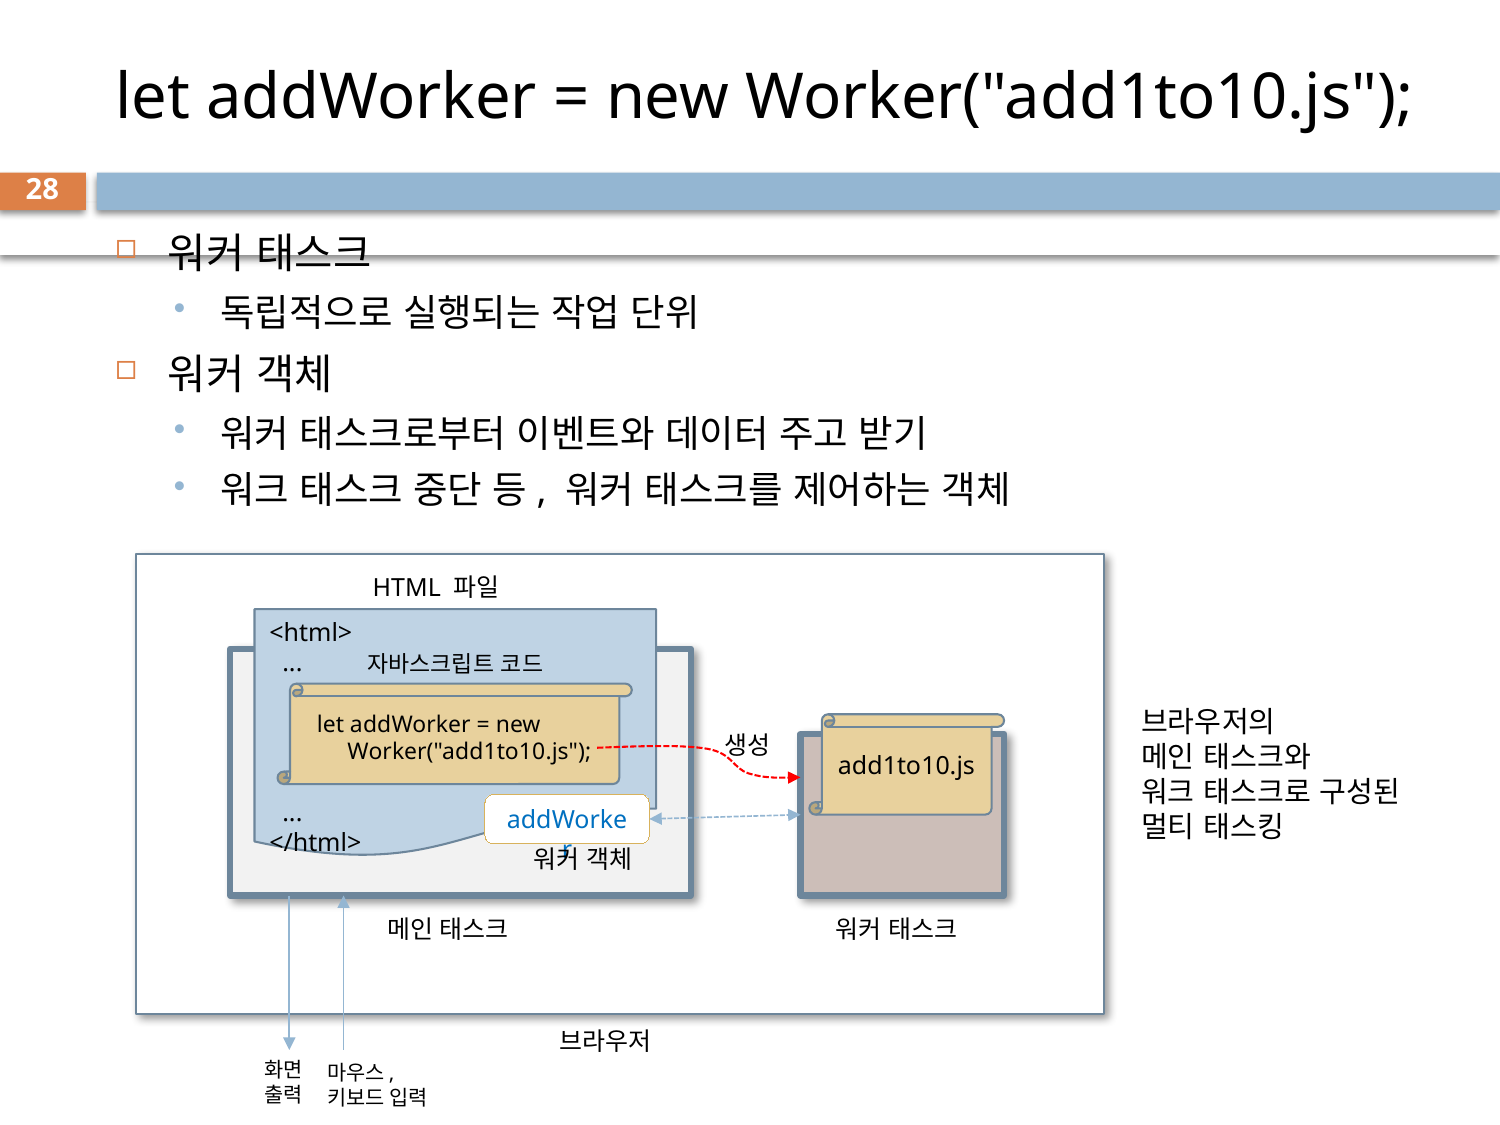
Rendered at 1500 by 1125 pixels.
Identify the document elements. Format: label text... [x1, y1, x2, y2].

title let addWorker = new Worker("add1to10.js"); [100, 37, 1438, 149]
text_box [135, 553, 1105, 1118]
text_box 브라우저의 메인 태스크와 워크 태스크로 구성된 멀티 태스킹 [1126, 695, 1456, 851]
slide_number 28 [0, 170, 87, 211]
list 워커 태스크 독립적으로 실행되는 작업 단위 워커 객체 워커 태스크로부터 이벤트와 데이터 주고 받기 워크 태스크 중단 등, 워커 태스크를 제어하는 객체 [100, 219, 1438, 1047]
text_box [647, 814, 801, 820]
